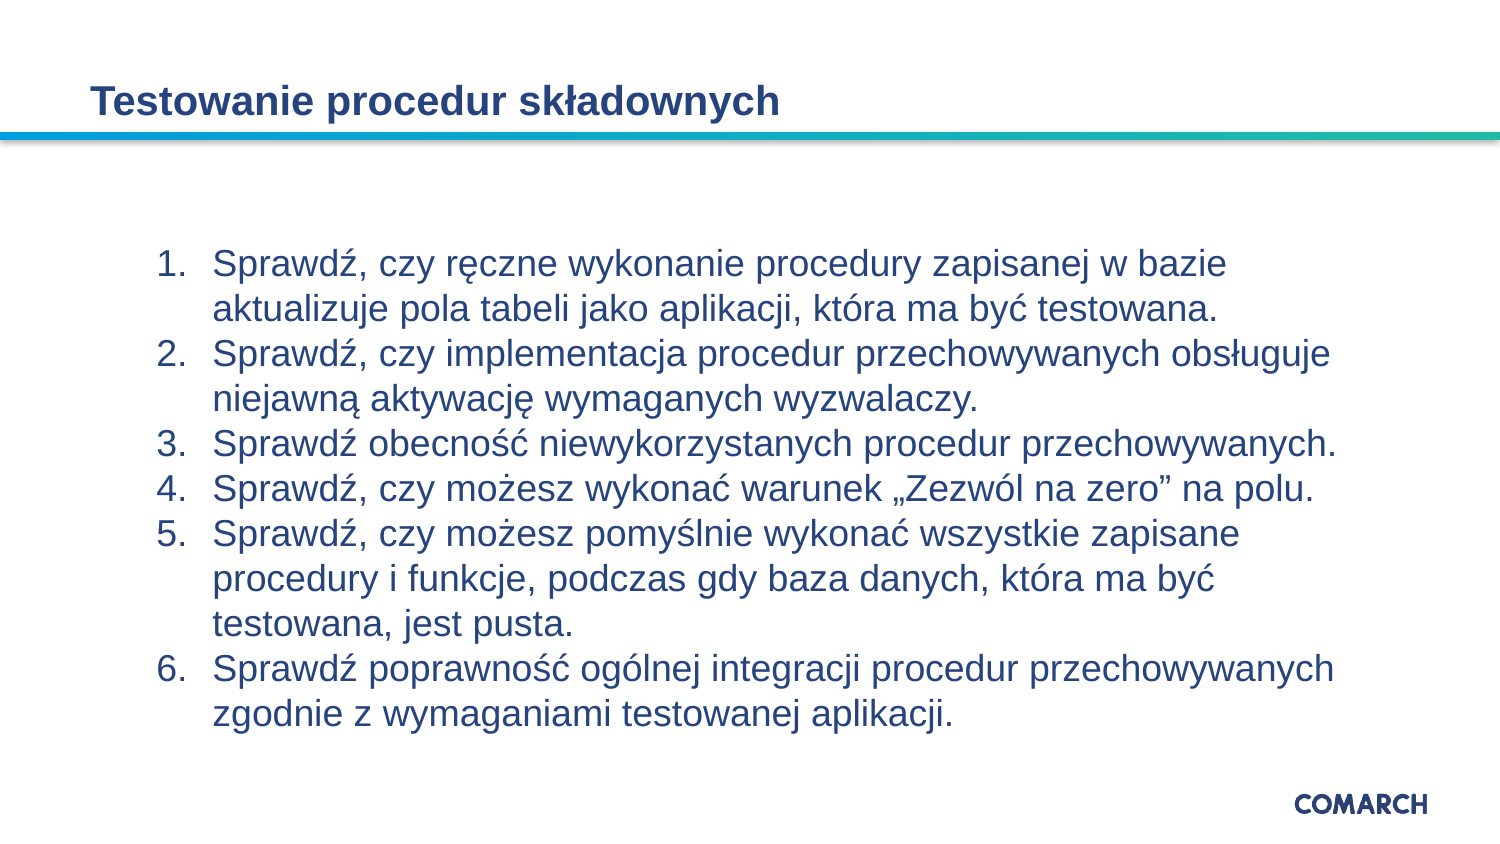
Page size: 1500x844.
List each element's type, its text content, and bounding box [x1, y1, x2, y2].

text_box Sprawdź, czy ręczne wykonanie procedury zapisanej w bazie aktualizuje pola tabeli jako aplikacji, która ma być testowana. Sprawdź, czy implementacja procedur przechowywanych obsługuje niejawną aktywację wymaganych wyzwalaczy. Sprawdź obecność niewykorzystanych procedur przechowywanych. Sprawdź, czy możesz wykonać warunek „Zezwól na zero” na polu. Sprawdź, czy możesz pomyślnie wykonać wszystkie zapisane procedury i funkcje, podczas gdy baza danych, która ma być testowana, jest pusta. Sprawdź poprawność ogólnej integracji procedur przechowywanych zgodnie z wymaganiami testowanej aplikacji. [141, 231, 1367, 742]
title Testowanie procedur składownych [75, 19, 1425, 132]
picture [1294, 793, 1427, 814]
